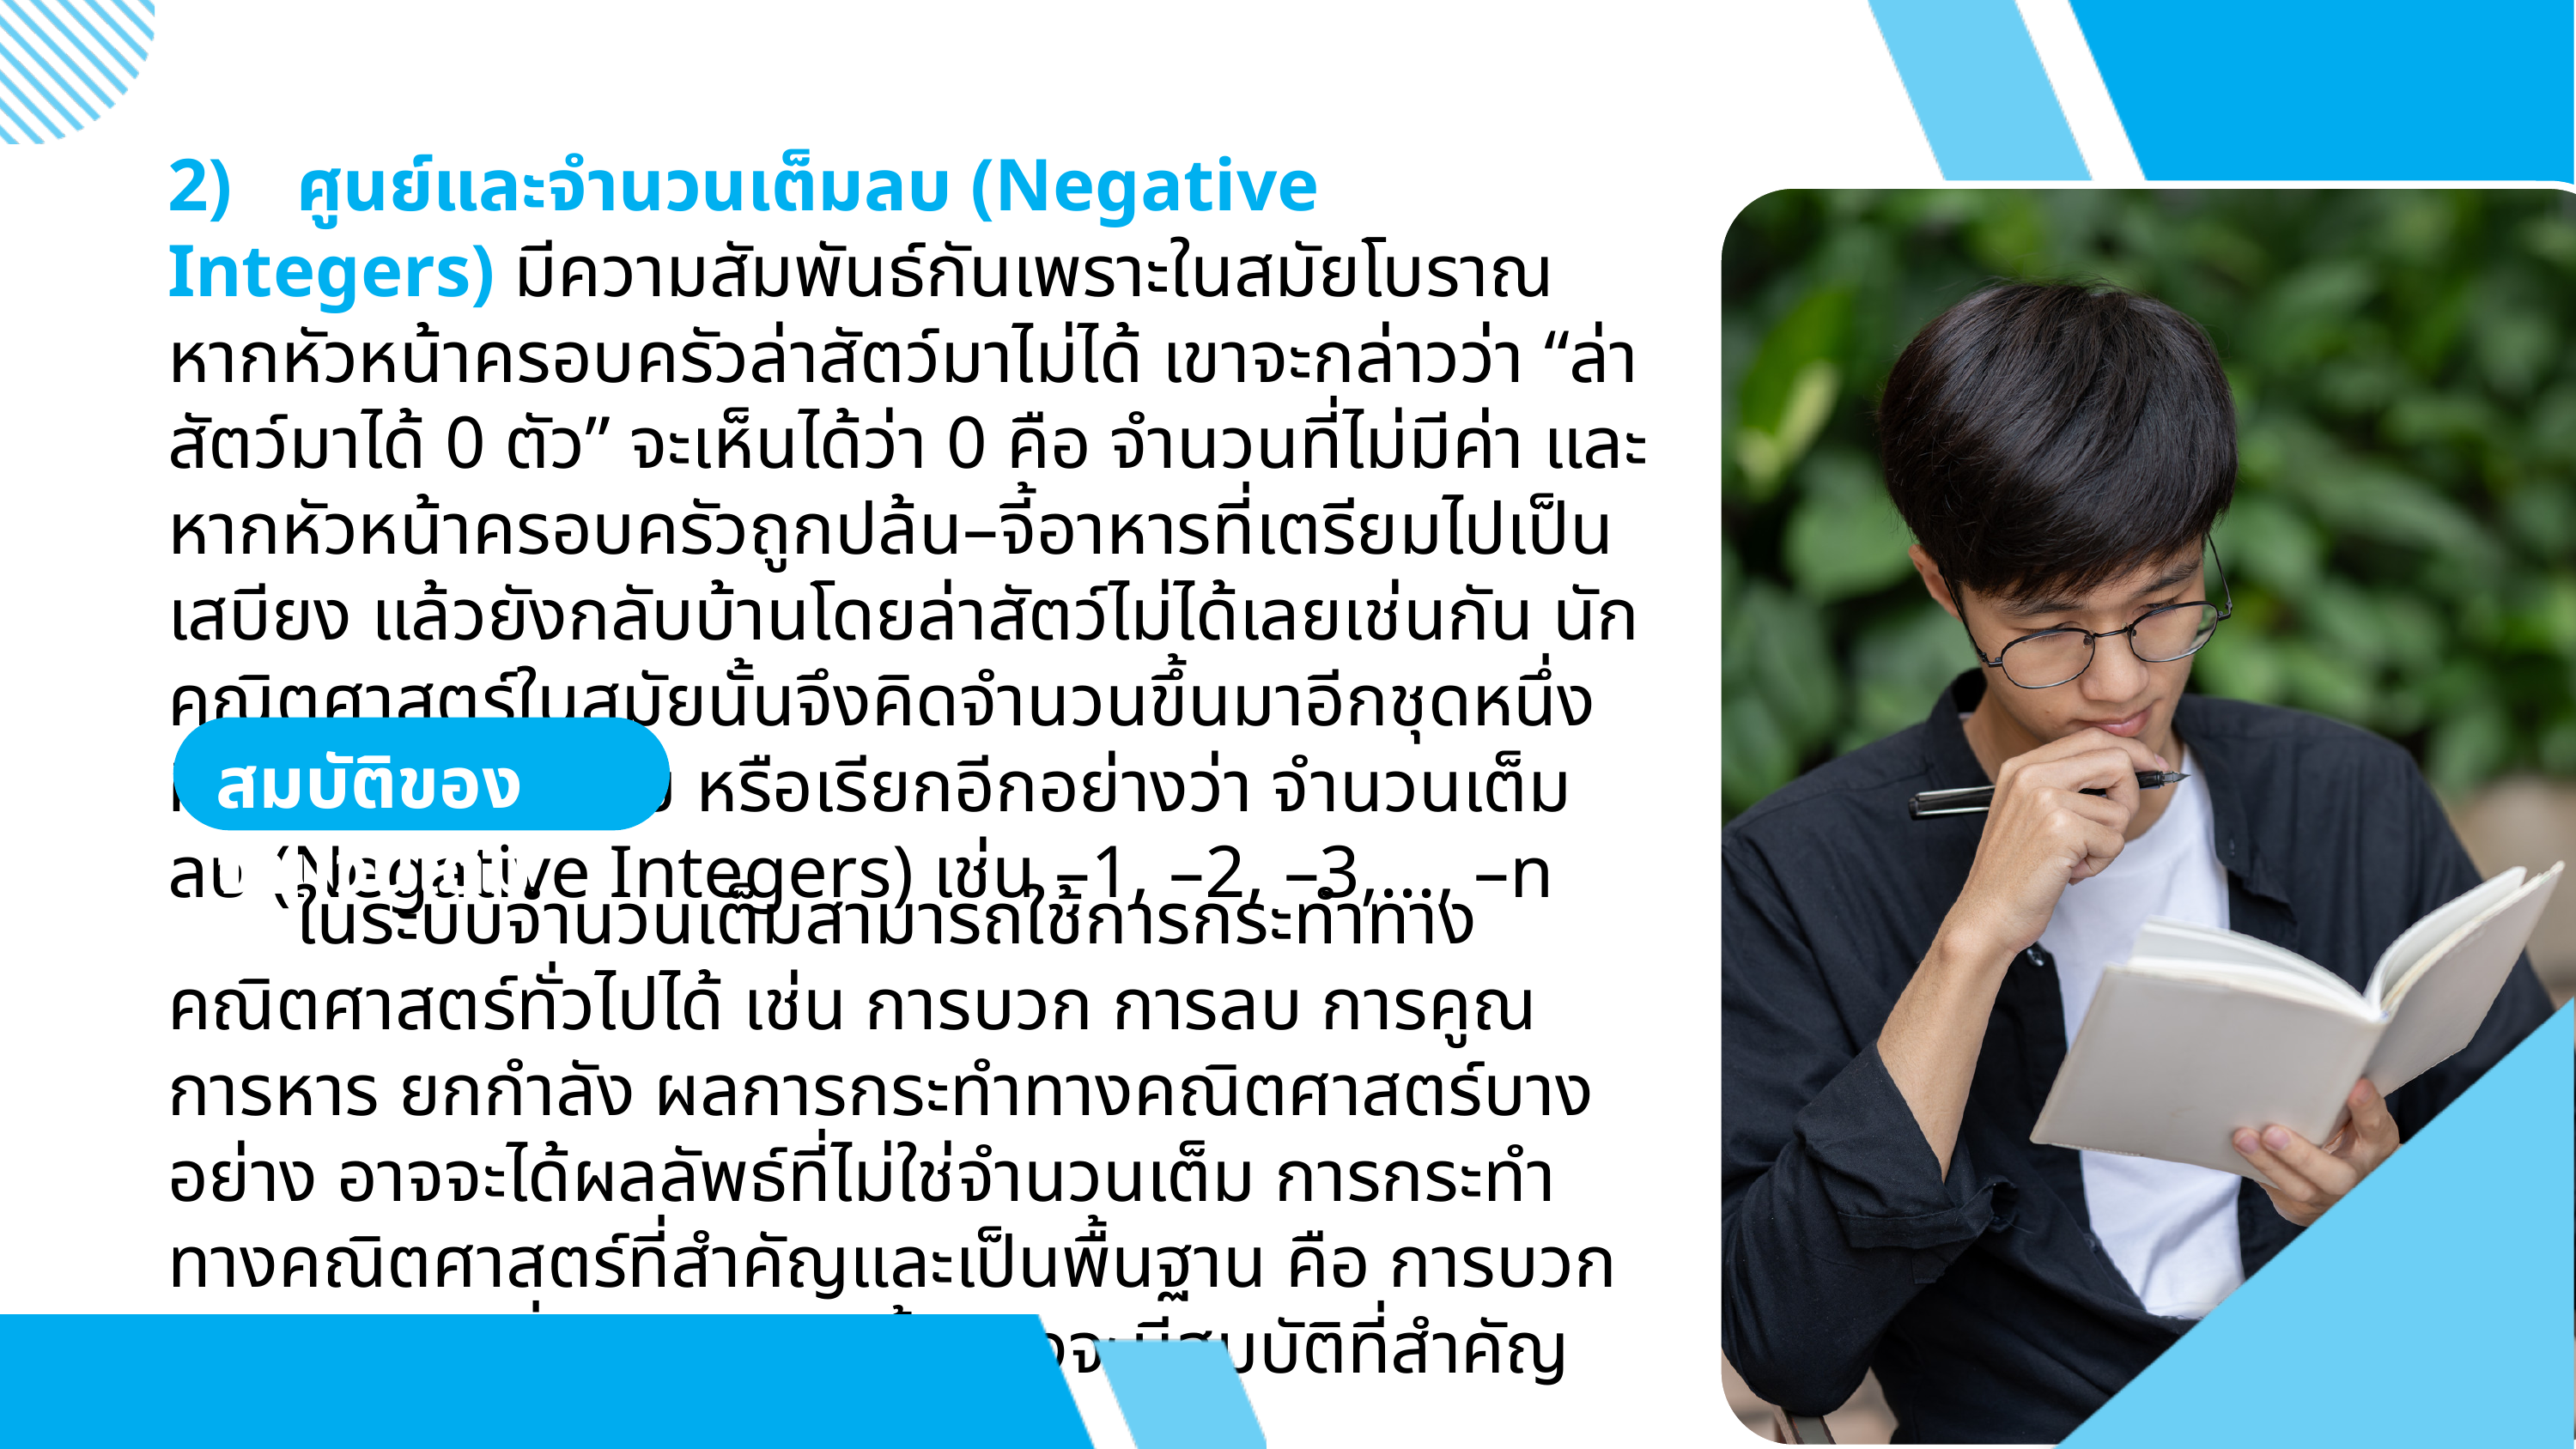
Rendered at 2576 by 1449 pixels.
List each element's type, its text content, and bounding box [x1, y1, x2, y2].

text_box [1716, 0, 2576, 1449]
text_box 2) ศูนย์และจำนวนเต็มลบ (Negative Integers) มีความสัมพันธ์กันเพราะในสมัยโบราณหากหัวหน้าครอบครัวล่าสัตว์มาไม่ได้ เขาจะกล่าวว่า “ล่าสัตว์มาได้ 0 ตัว” จะเห็นได้ว่า 0 คือ จำนวนที่ไม่มีค่า และหากหัวหน้าครอบครัวถูกปล้น–จี้อาหารที่เตรียมไปเป็นเสบียง แล้วยังกลับบ้านโดยล่าสัตว์ไม่ได้เลยเช่นกัน นักคณิตศาสตร์ในสมัยนั้นจึงคิดจำนวนขึ้นมาอีกชุดหนึ่งคือ จำนวนที่ติดลบ หรือเรียกอีกอย่างว่า จำนวนเต็มลบ (Negative Integers) เช่น –1, –2, –3,..., –n [155, 132, 1667, 866]
text_box ในระบบจำนวนเต็มสามารถใช้การกระทำทางคณิตศาสตร์ทั่วไปได้ เช่น การบวก การลบ การคูณ การหาร ยกกำลัง ผลการกระทำทางคณิตศาสตร์บางอย่าง อาจจะได้ผลลัพธ์ที่ไม่ใช่จำนวนเต็ม การกระทำทางคณิตศาสตร์ที่สำคัญและเป็นพื้นฐาน คือ การบวก และการคูณ ซึ่งการกระทำทั้งสองจะมีสมบัติที่สำคัญดังนี้ [155, 866, 1667, 1449]
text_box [173, 717, 755, 831]
picture [1037, 1313, 1267, 1449]
picture [0, 0, 155, 144]
